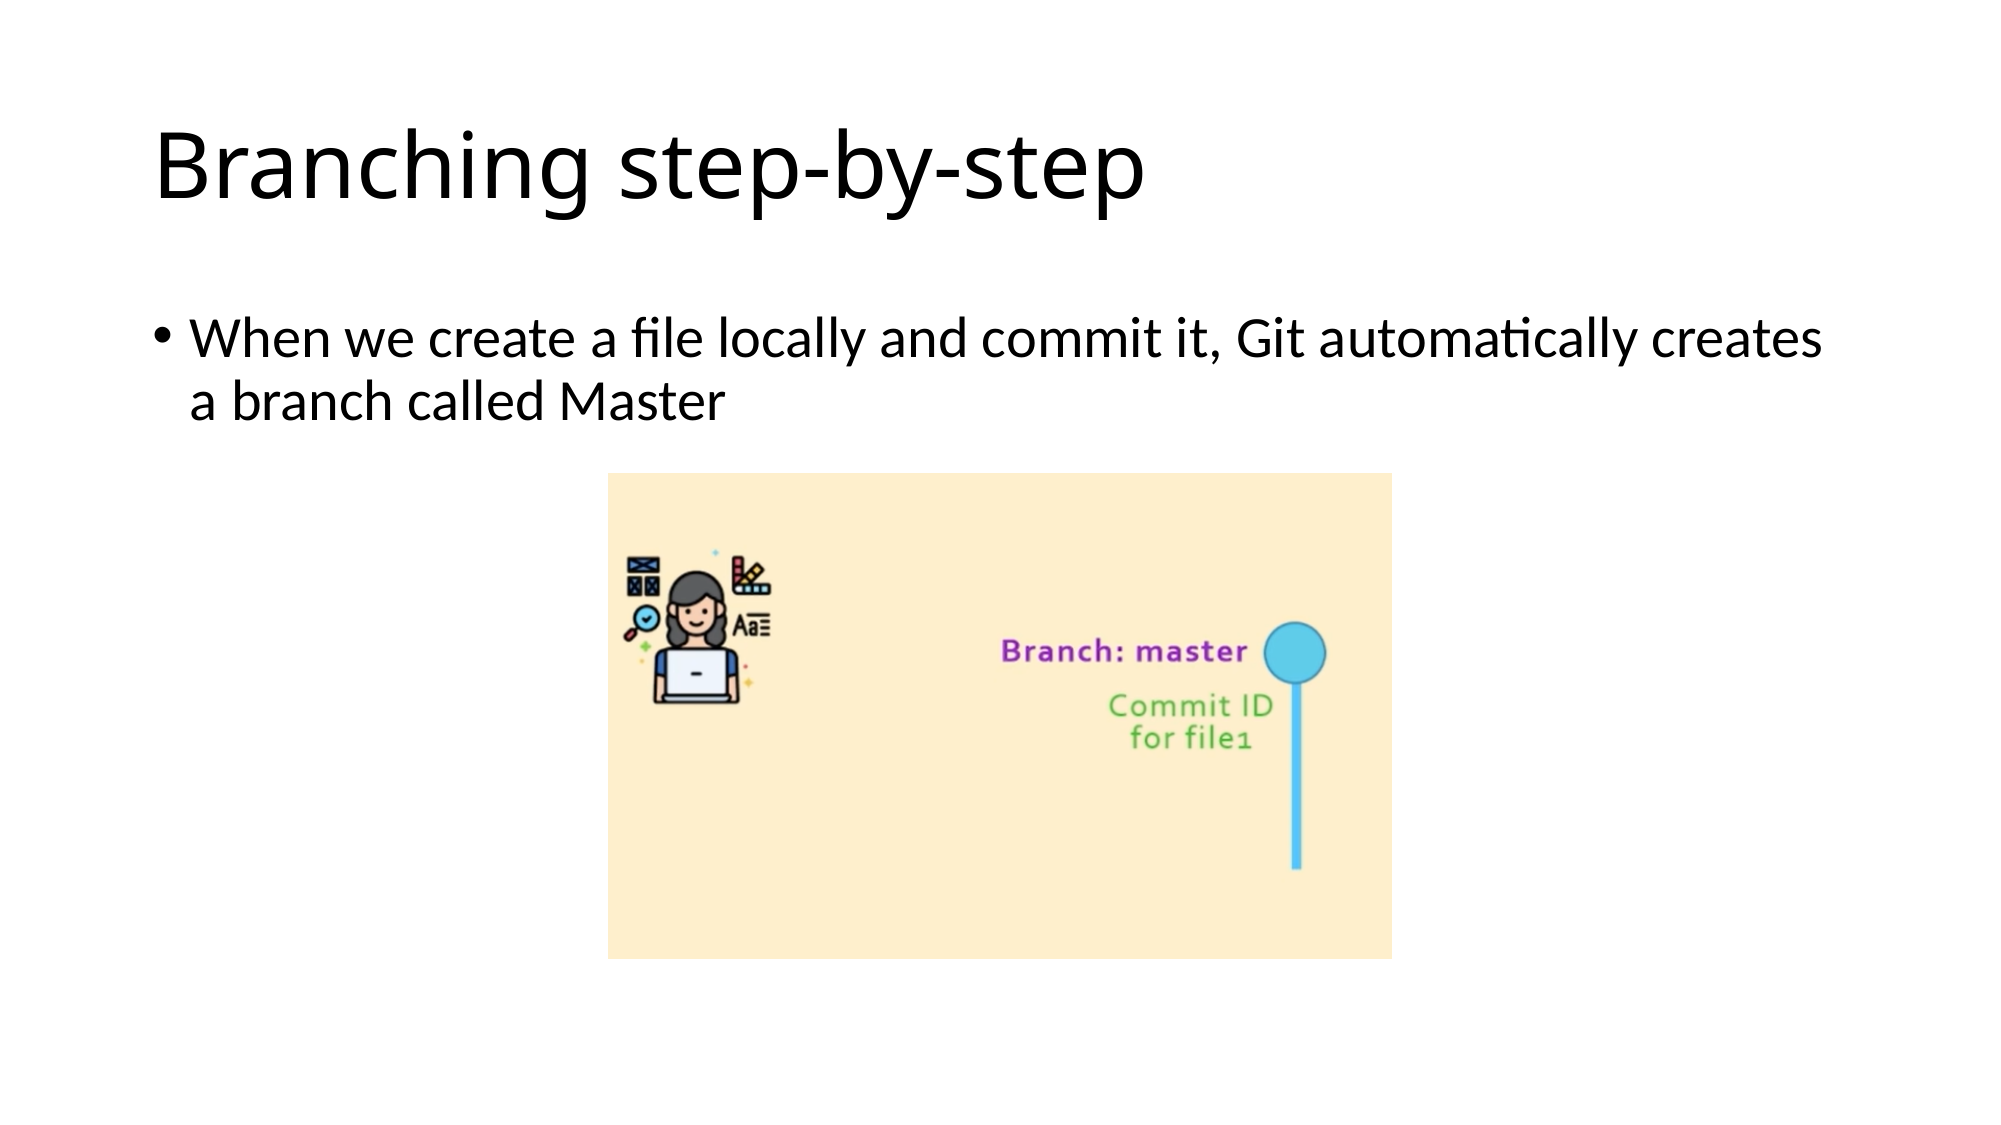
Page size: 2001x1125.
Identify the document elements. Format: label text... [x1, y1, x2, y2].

picture [608, 473, 1392, 959]
title Branching step-by-step [137, 59, 1863, 278]
list When we create a file locally and commit it, Git automatically creates a branch called Master [137, 299, 1863, 1014]
